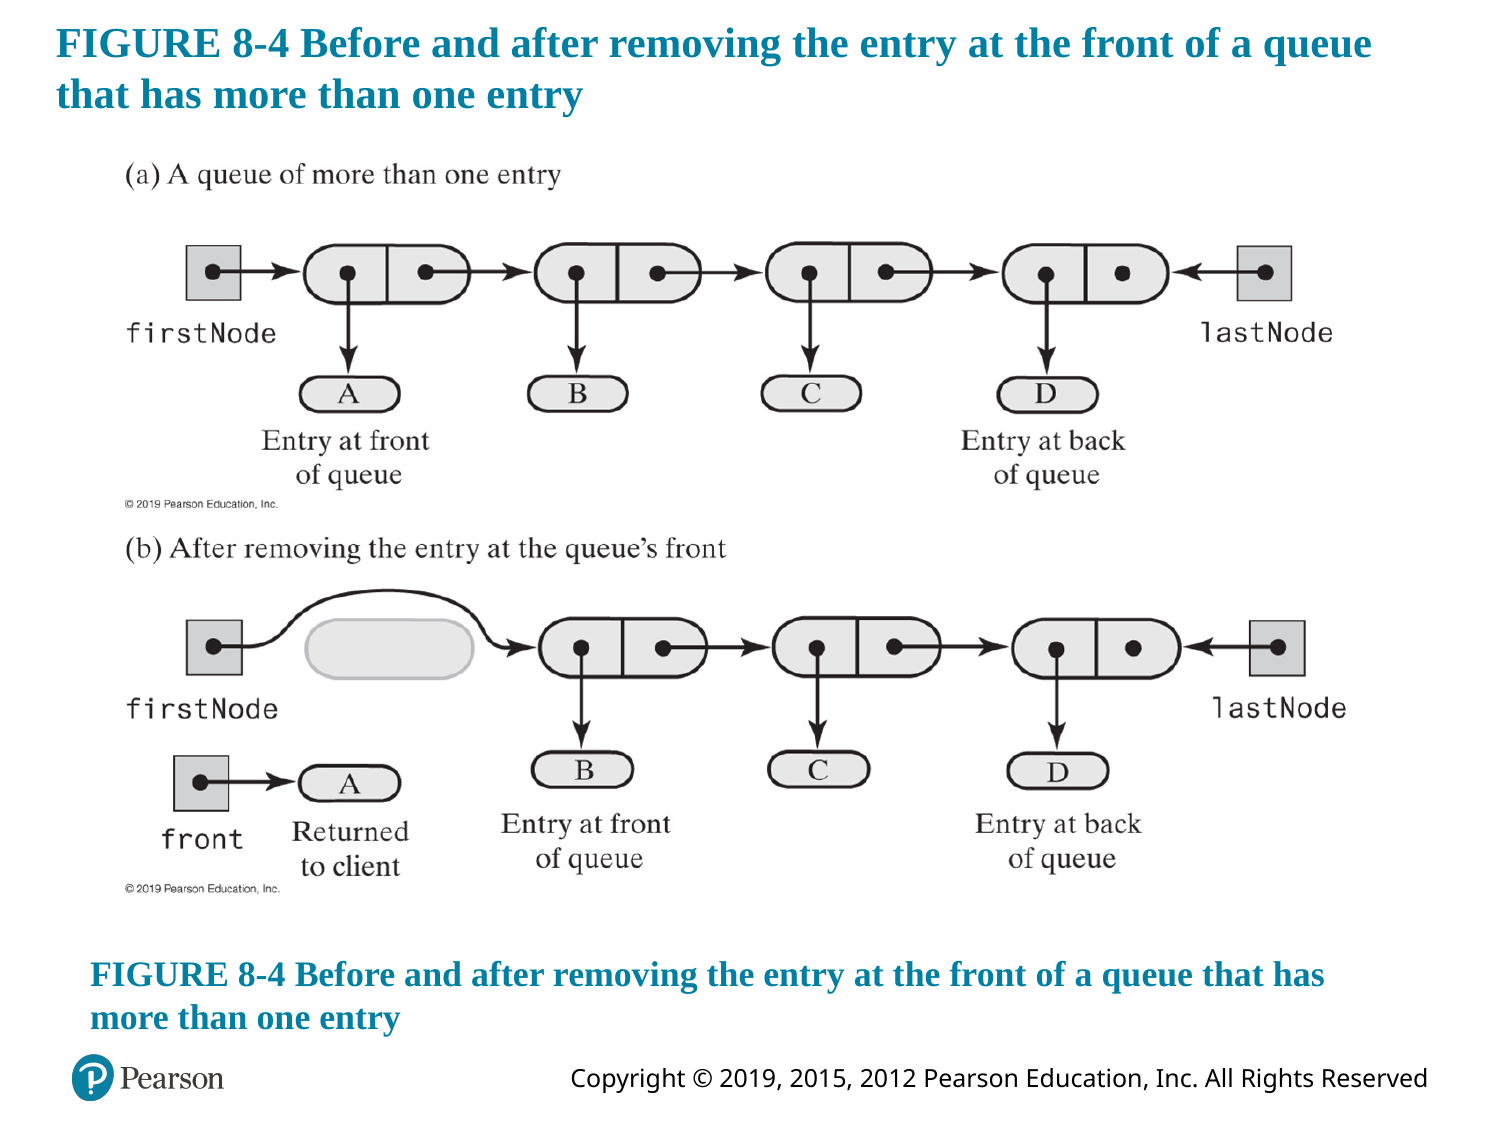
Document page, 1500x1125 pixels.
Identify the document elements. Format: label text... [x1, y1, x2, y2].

picture [72, 1054, 88, 1070]
title FIGURE 8-4 Before and after removing the entry at the front of a queue that has more than one entry [40, 0, 1438, 133]
picture [118, 530, 1351, 899]
picture [72, 1087, 83, 1101]
picture [80, 1063, 106, 1088]
list FIGURE 8-4 Before and after removing the entry at the front of a queue that has more than one entry [74, 935, 1426, 1053]
picture [118, 156, 1337, 514]
picture [98, 1054, 224, 1101]
